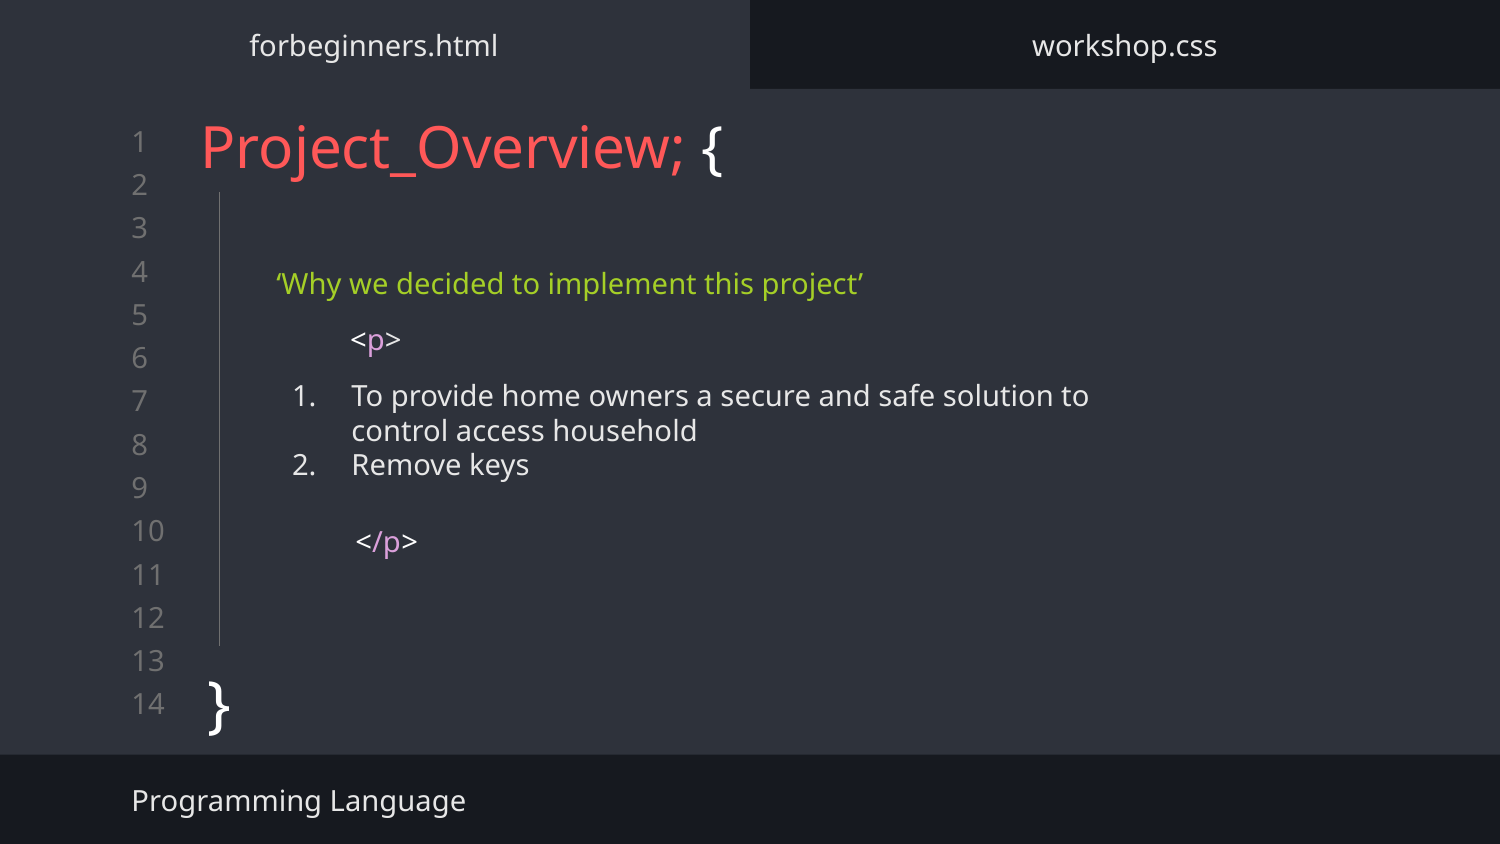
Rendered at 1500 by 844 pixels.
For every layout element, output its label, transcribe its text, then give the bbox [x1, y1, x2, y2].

subtitle workshop.css [750, 15, 1500, 74]
text_box </p> [331, 507, 442, 573]
subtitle Programming Language [116, 770, 915, 829]
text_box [177, 191, 262, 755]
subtitle ‘Why we decided to implement this project’ <p> To provide home owners a secure and safe solution to control access household Remove keys [265, 258, 1171, 489]
subtitle forbeginners.html [0, 15, 749, 74]
title Project_Overview; { [185, 101, 894, 189]
